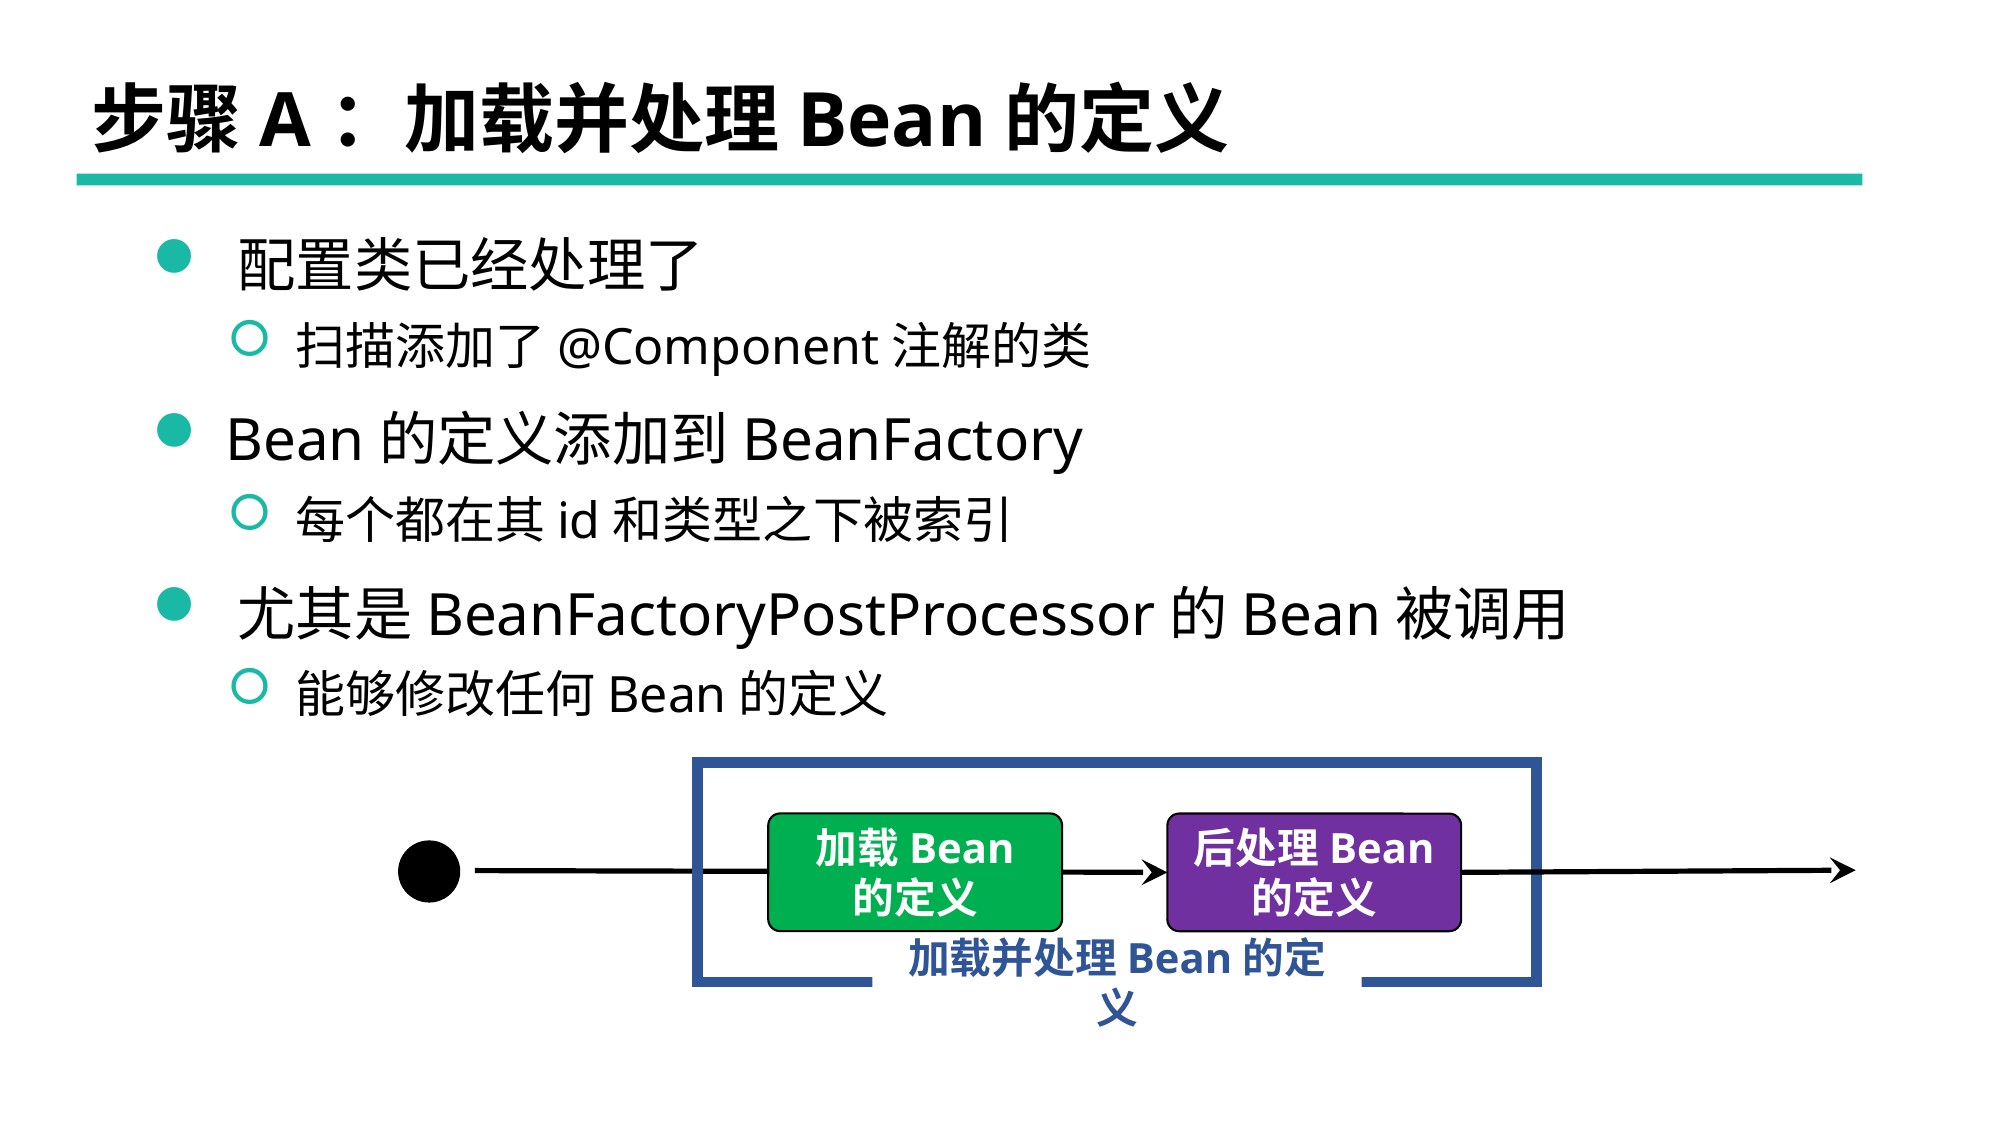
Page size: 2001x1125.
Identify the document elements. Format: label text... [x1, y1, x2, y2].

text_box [399, 762, 1856, 1025]
title 步骤A：加载并处理Bean的定义 [76, 59, 1802, 186]
list 配置类已经处理了 扫描添加了@Component注解的类 Bean的定义添加到BeanFactory 每个都在其id和类型之下被索引 尤其是BeanFactoryPostProcessor的Bean被调用 能够修改任何Bean的定义 [137, 213, 1863, 744]
